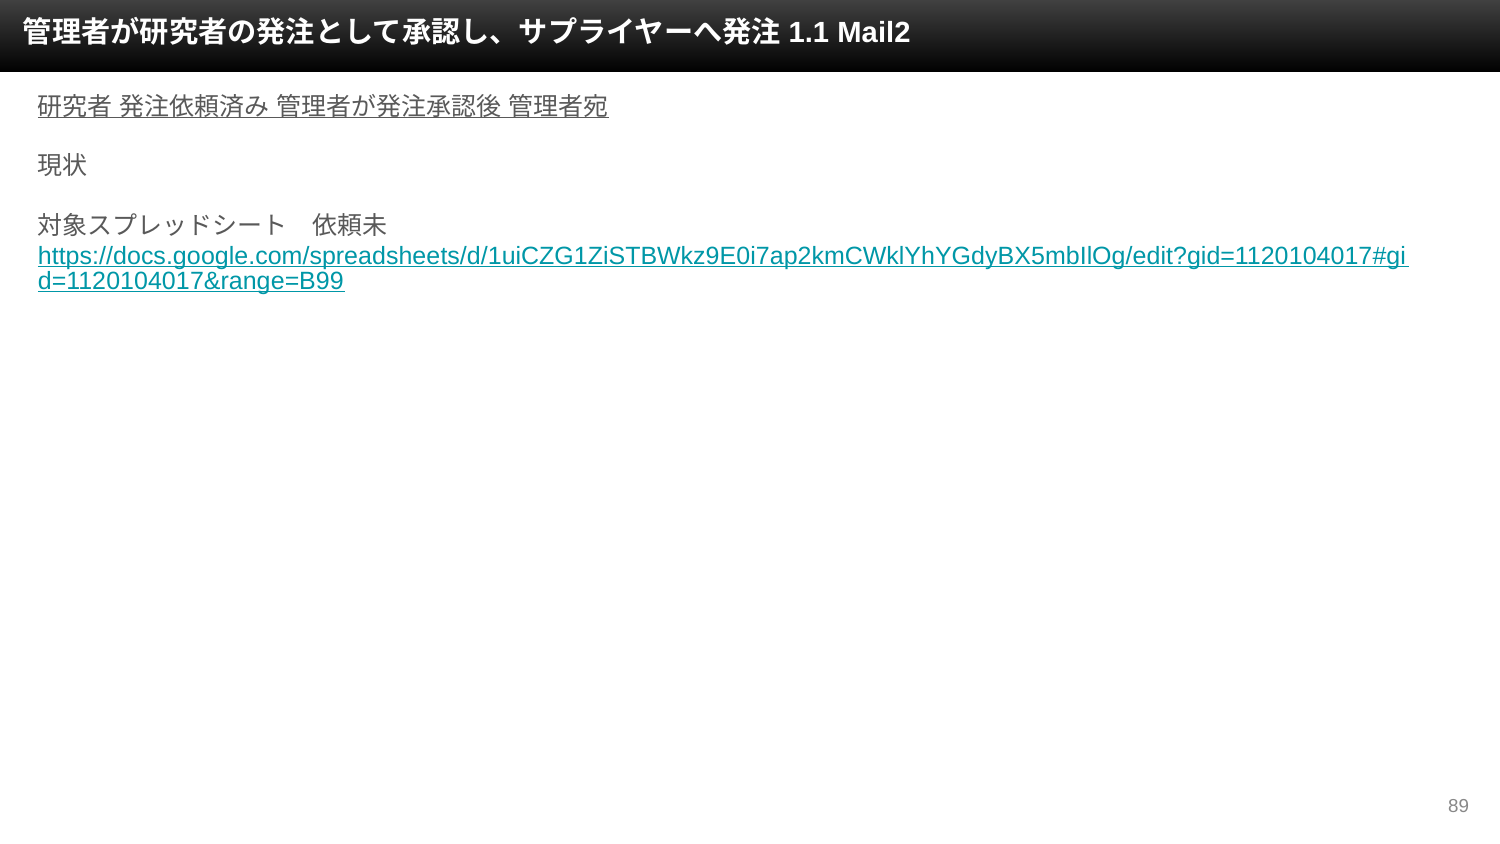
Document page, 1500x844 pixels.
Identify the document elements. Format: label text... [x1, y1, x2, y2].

text_box 管理者が研究者の発注として承認し、サプライヤーへ発注1.1 Mail2 [22, 13, 1291, 59]
text_box [0, 0, 1500, 72]
text_box ‹#› [1378, 782, 1481, 827]
text_box 研究者 発注依頼済み 管理者が発注承認後 管理者宛 現状 対象スプレッドシート 依頼未 https://docs.google.com/spreadsheets/d/1uiCZG1ZiSTBWkz9E0i7ap2kmCWklYhYGdyBX5mbIlOg/edit?gid=1120104017#gid=1120104017&range=B99 [22, 75, 1430, 315]
